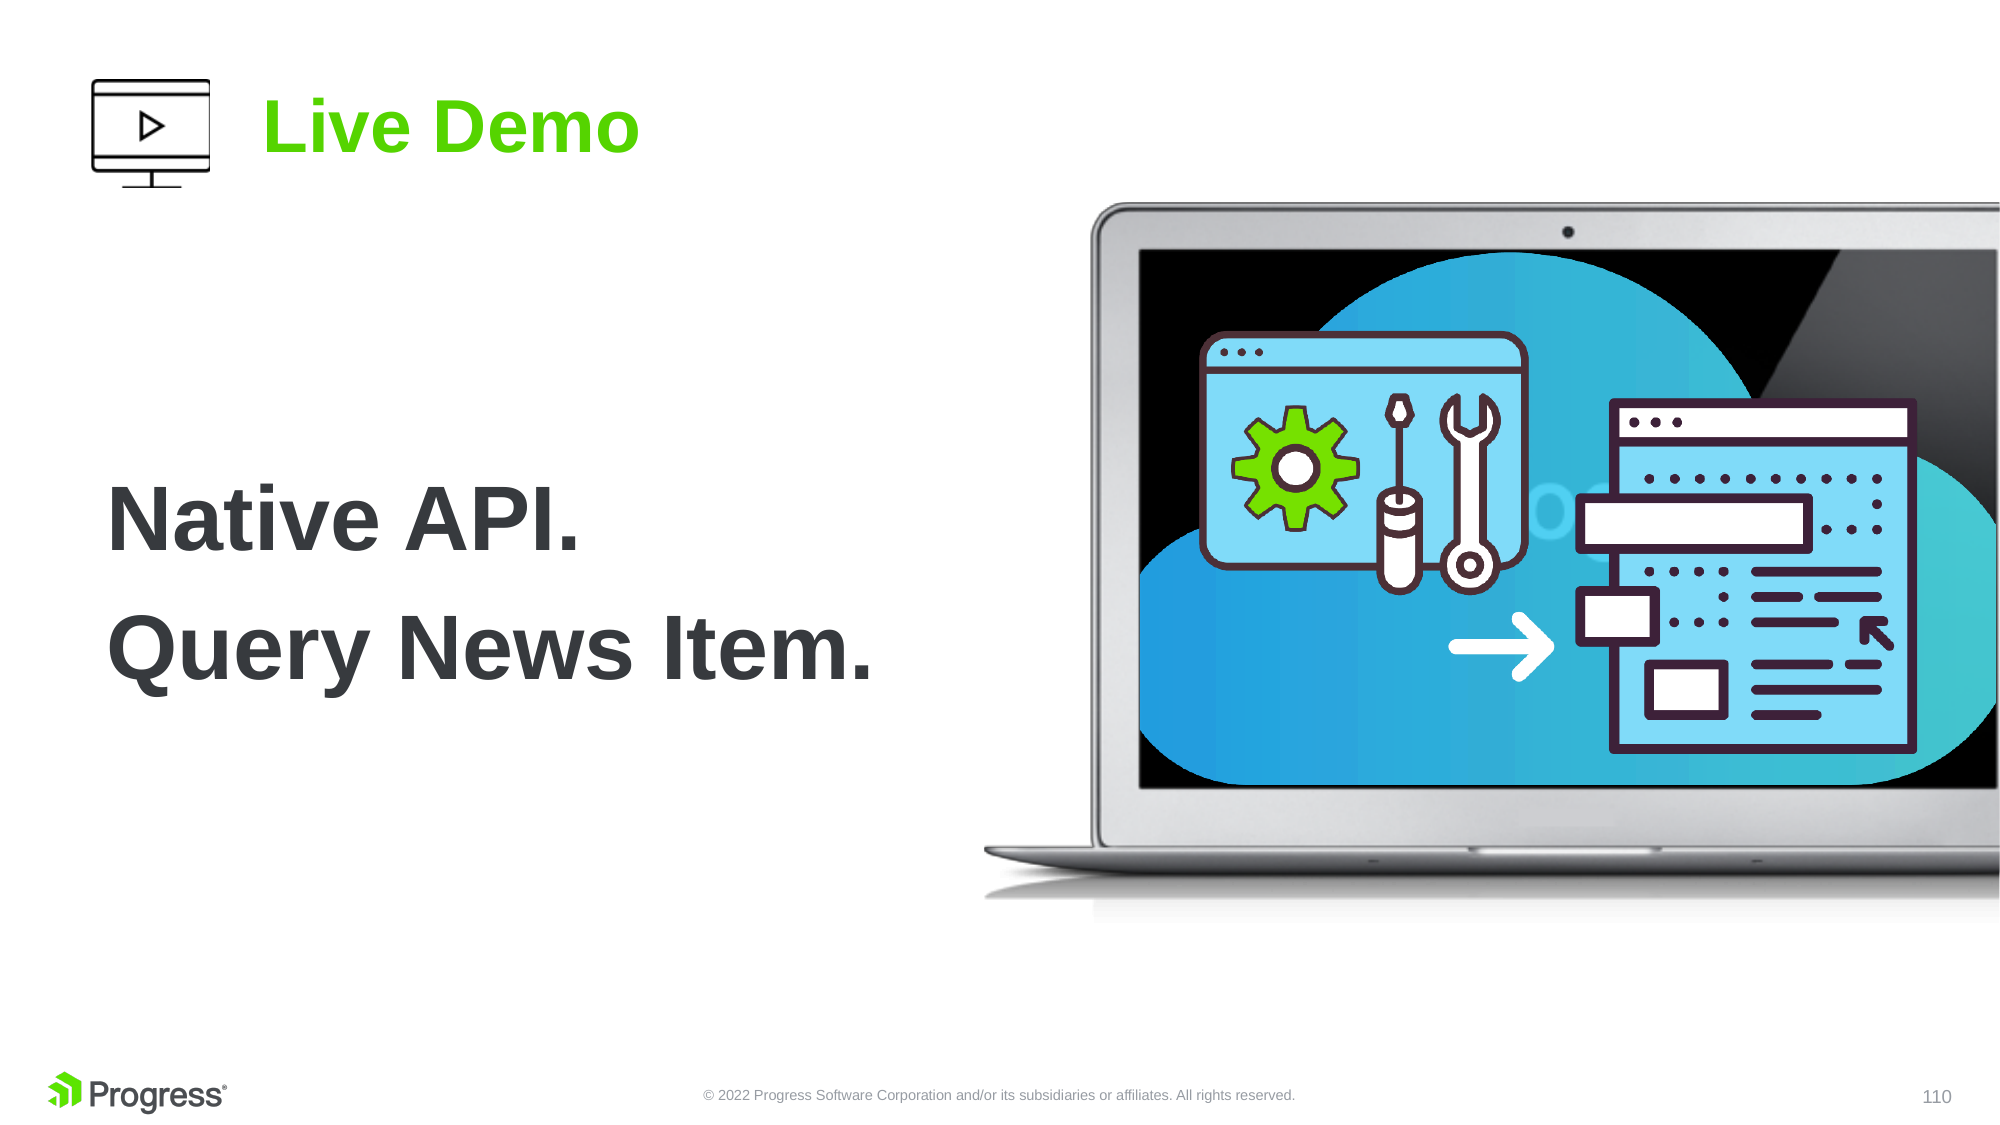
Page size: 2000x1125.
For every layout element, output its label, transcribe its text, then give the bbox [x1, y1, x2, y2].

title Live Demo [247, 80, 1888, 303]
list Native API. Query News Item. [91, 451, 1045, 700]
picture [91, 79, 211, 189]
picture [983, 202, 2000, 923]
